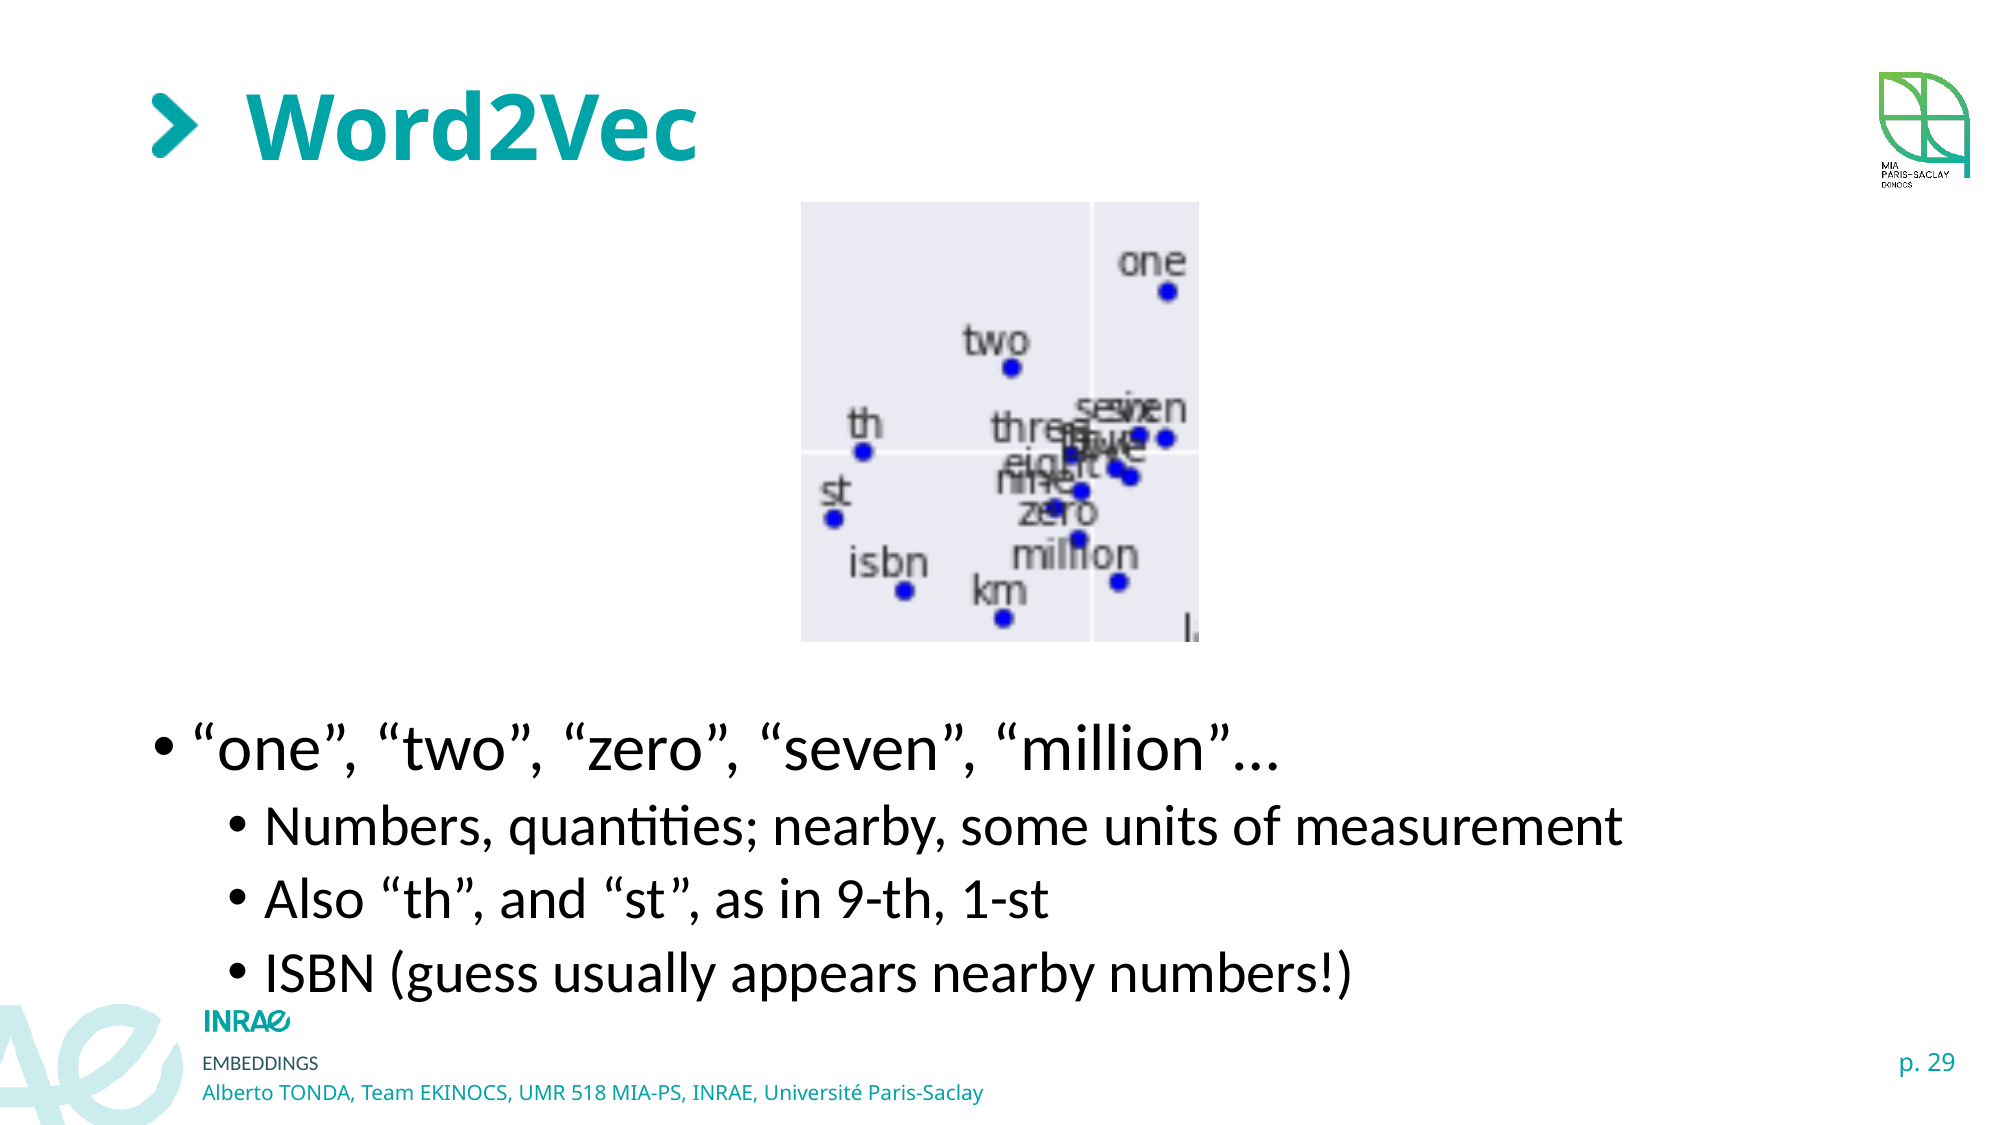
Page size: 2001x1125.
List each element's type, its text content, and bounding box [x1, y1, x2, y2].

list “one”, “two”, “zero”, “seven”, “million”… Numbers, quantities; nearby, some units of measurement Also “th”, and “st”, as in 9-th, 1-st ISBN (guess usually appears nearby numbers!) [137, 233, 1863, 1001]
picture [1862, 54, 1986, 205]
title Word2Vec [137, 59, 1863, 203]
picture [801, 202, 1199, 642]
picture [152, 93, 200, 158]
picture [0, 996, 329, 1125]
